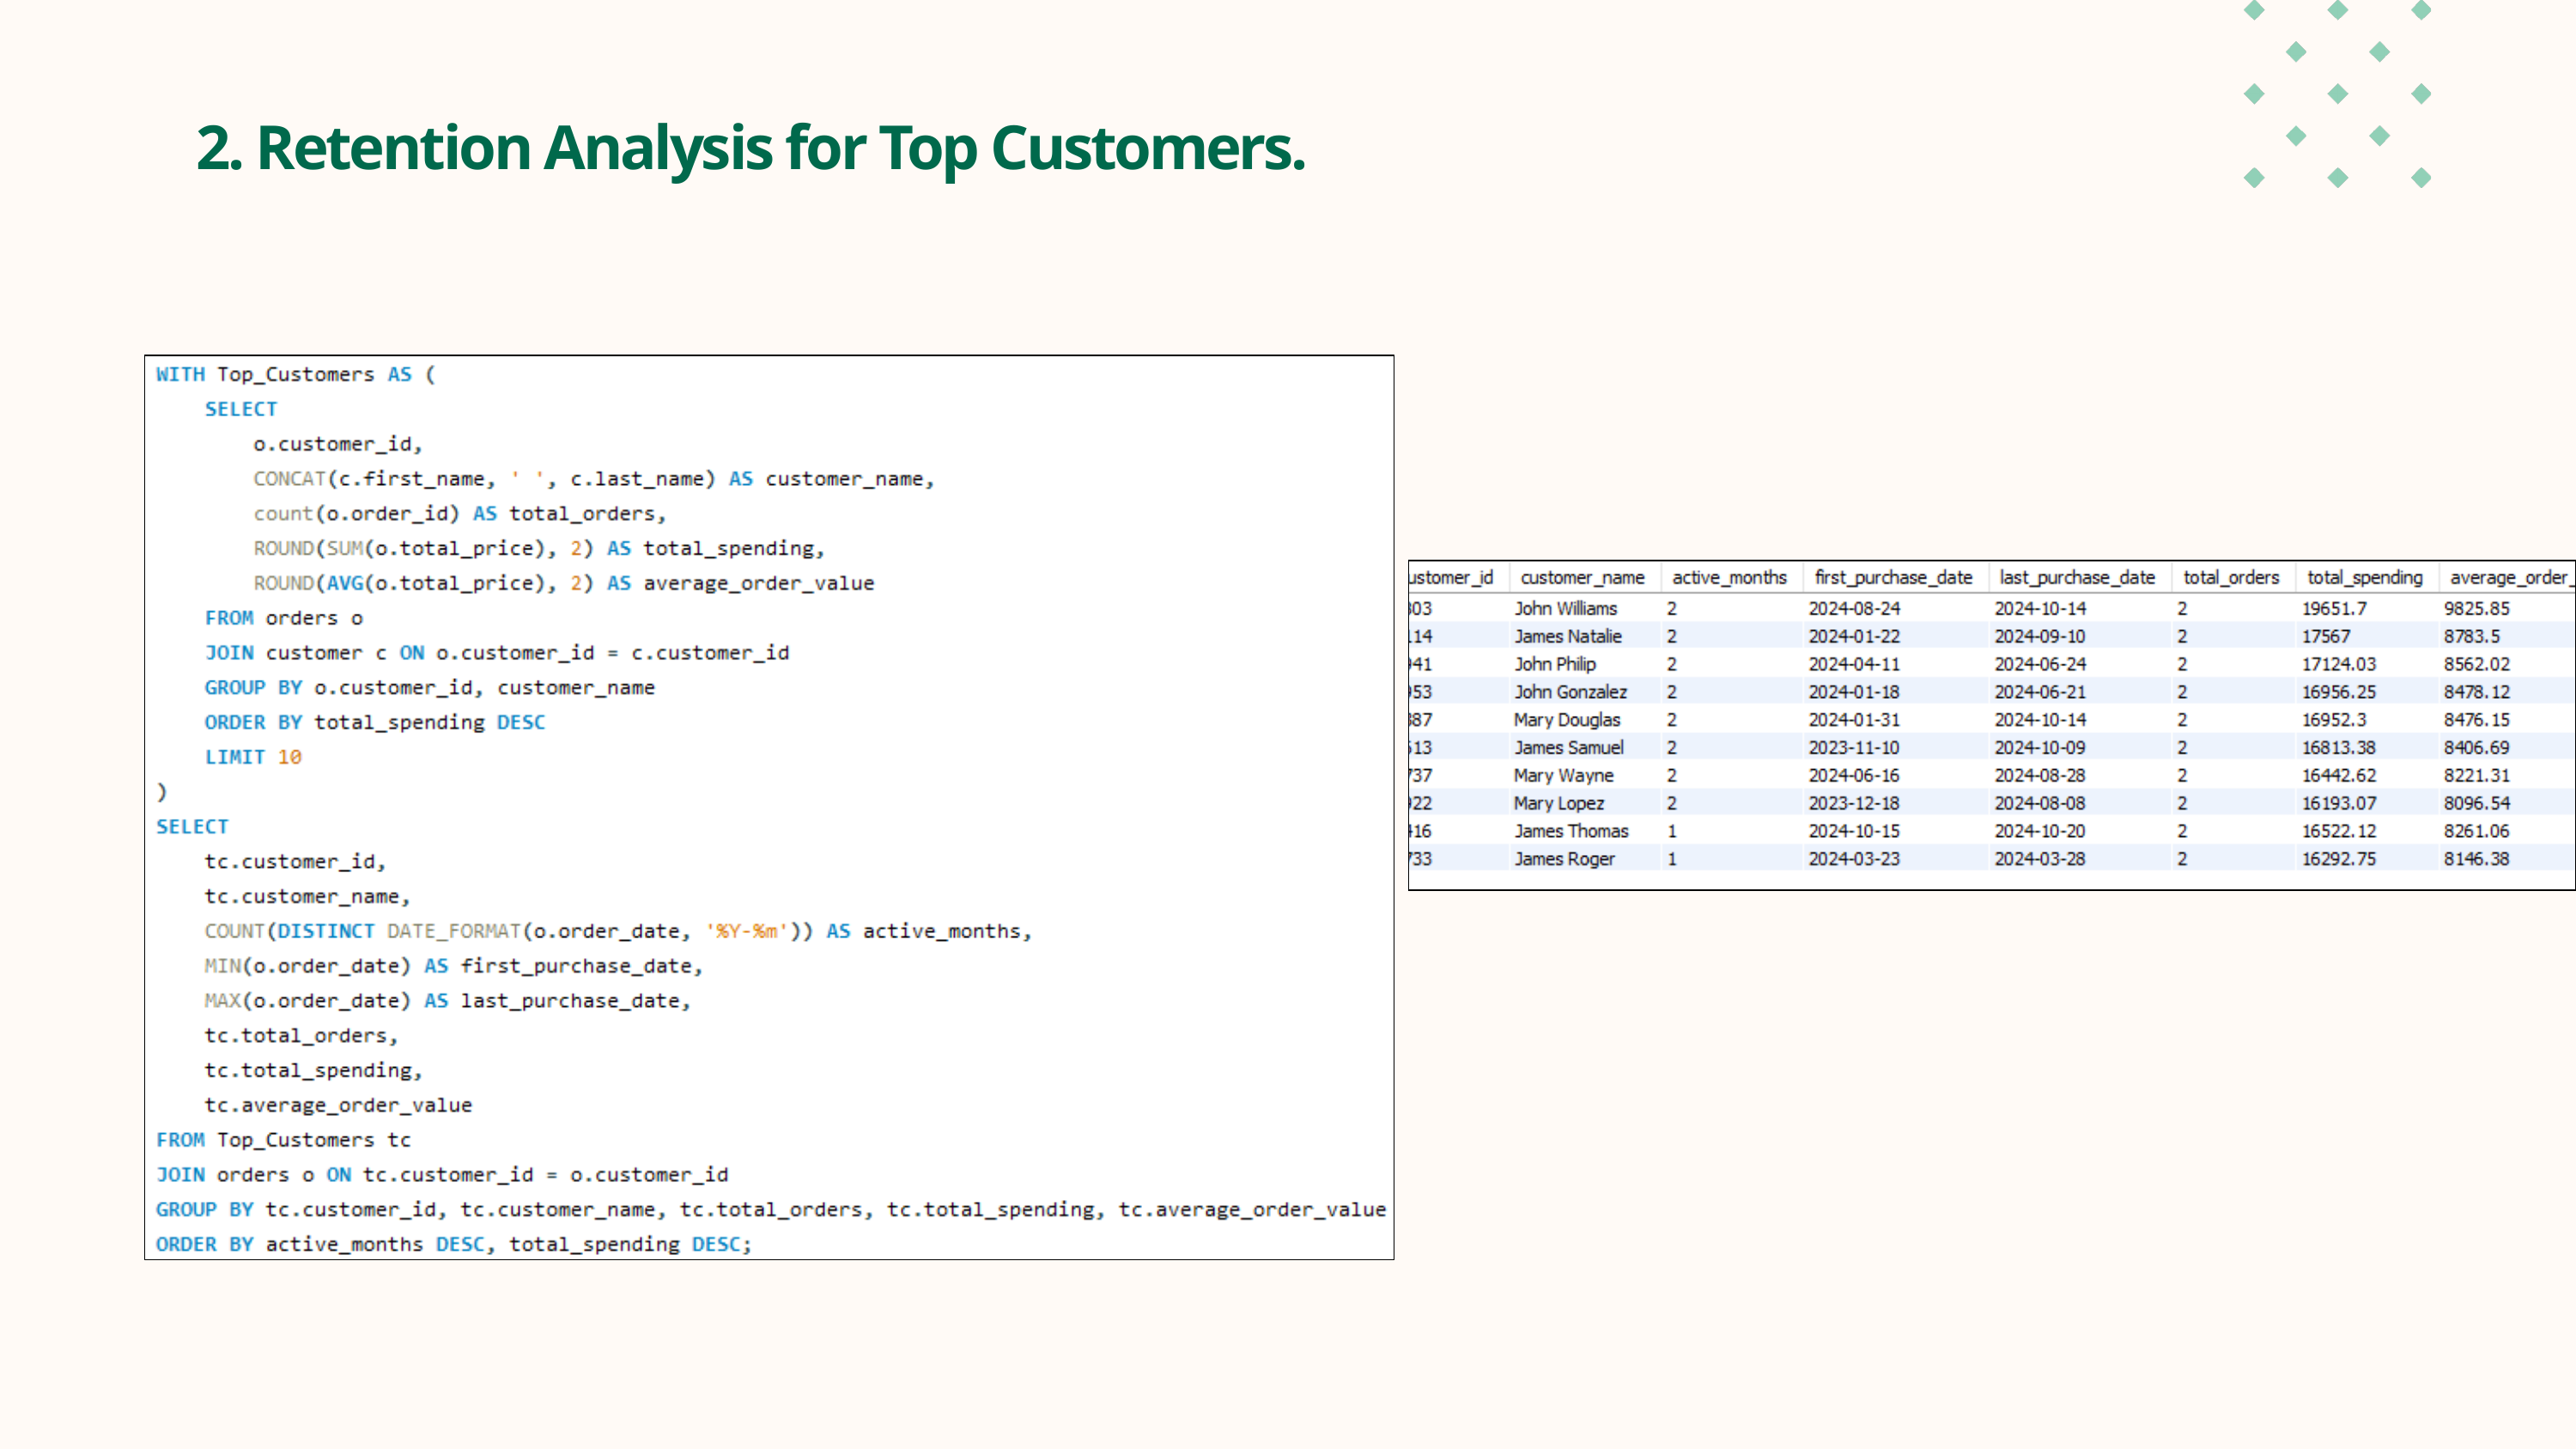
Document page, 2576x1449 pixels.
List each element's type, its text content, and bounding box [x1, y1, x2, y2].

text_box [1408, 560, 2576, 890]
text_box [2244, 0, 2432, 188]
text_box [144, 355, 1394, 1260]
text_box 2. Retention Analysis for Top Customers. [179, 96, 1386, 182]
